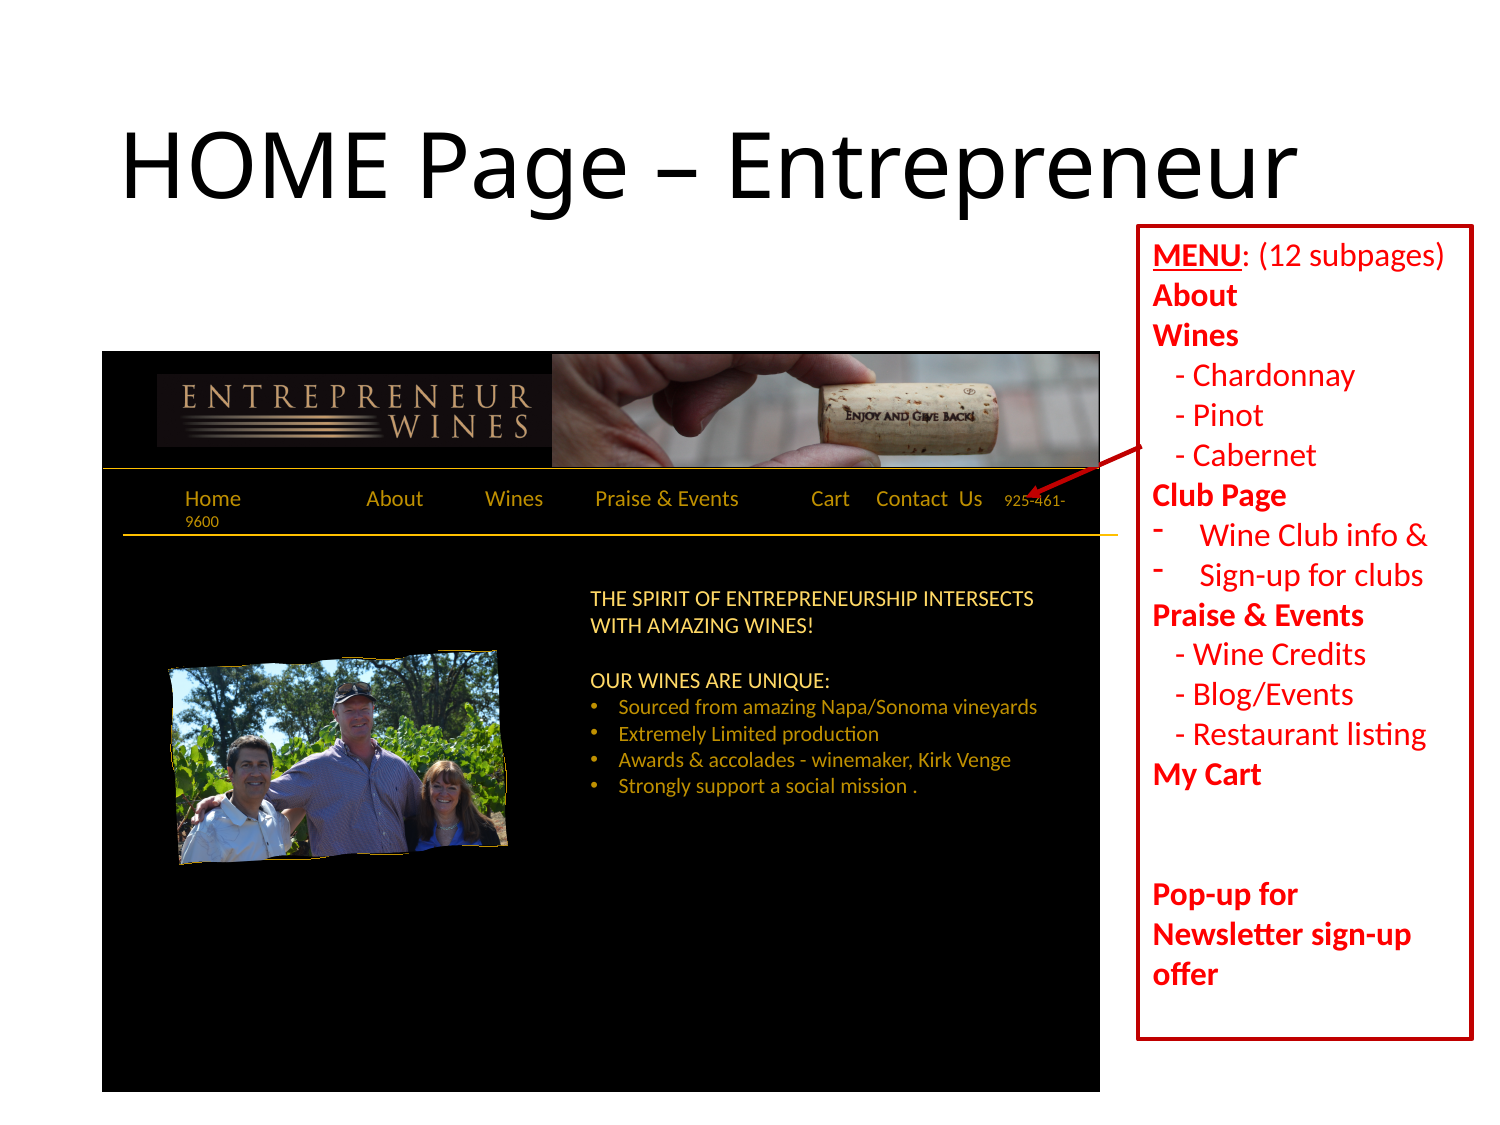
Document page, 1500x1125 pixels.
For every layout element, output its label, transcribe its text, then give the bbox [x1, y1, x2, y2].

text_box Home About Wines Praise & Events Cart Contact Us 925-461-9600 [170, 475, 1082, 534]
picture [169, 651, 508, 864]
text_box MENU: (12 subpages) About Wines - Chardonnay - Pinot - Cabernet Club Page Wine Club info & Sign-up for clubs Praise & Events - Wine Credits - Blog/Events - Restaurant listing My Cart Pop-up for Newsletter sign-up offer [1137, 226, 1472, 1040]
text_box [1025, 446, 1142, 498]
text_box [102, 351, 1100, 1092]
picture [157, 354, 1099, 467]
text_box THE SPIRIT OF ENTREPRENEURSHIP INTERSECTS WITH AMAZING WINES! OUR WINES ARE UNIQUE: Sourced from amazing Napa/Sonoma vineyards Extremely Limited production Awards & accolades - winemaker, Kirk Venge Strongly support a social mission . [575, 548, 1082, 861]
title HOME Page – Entrepreneur [103, 59, 1397, 278]
